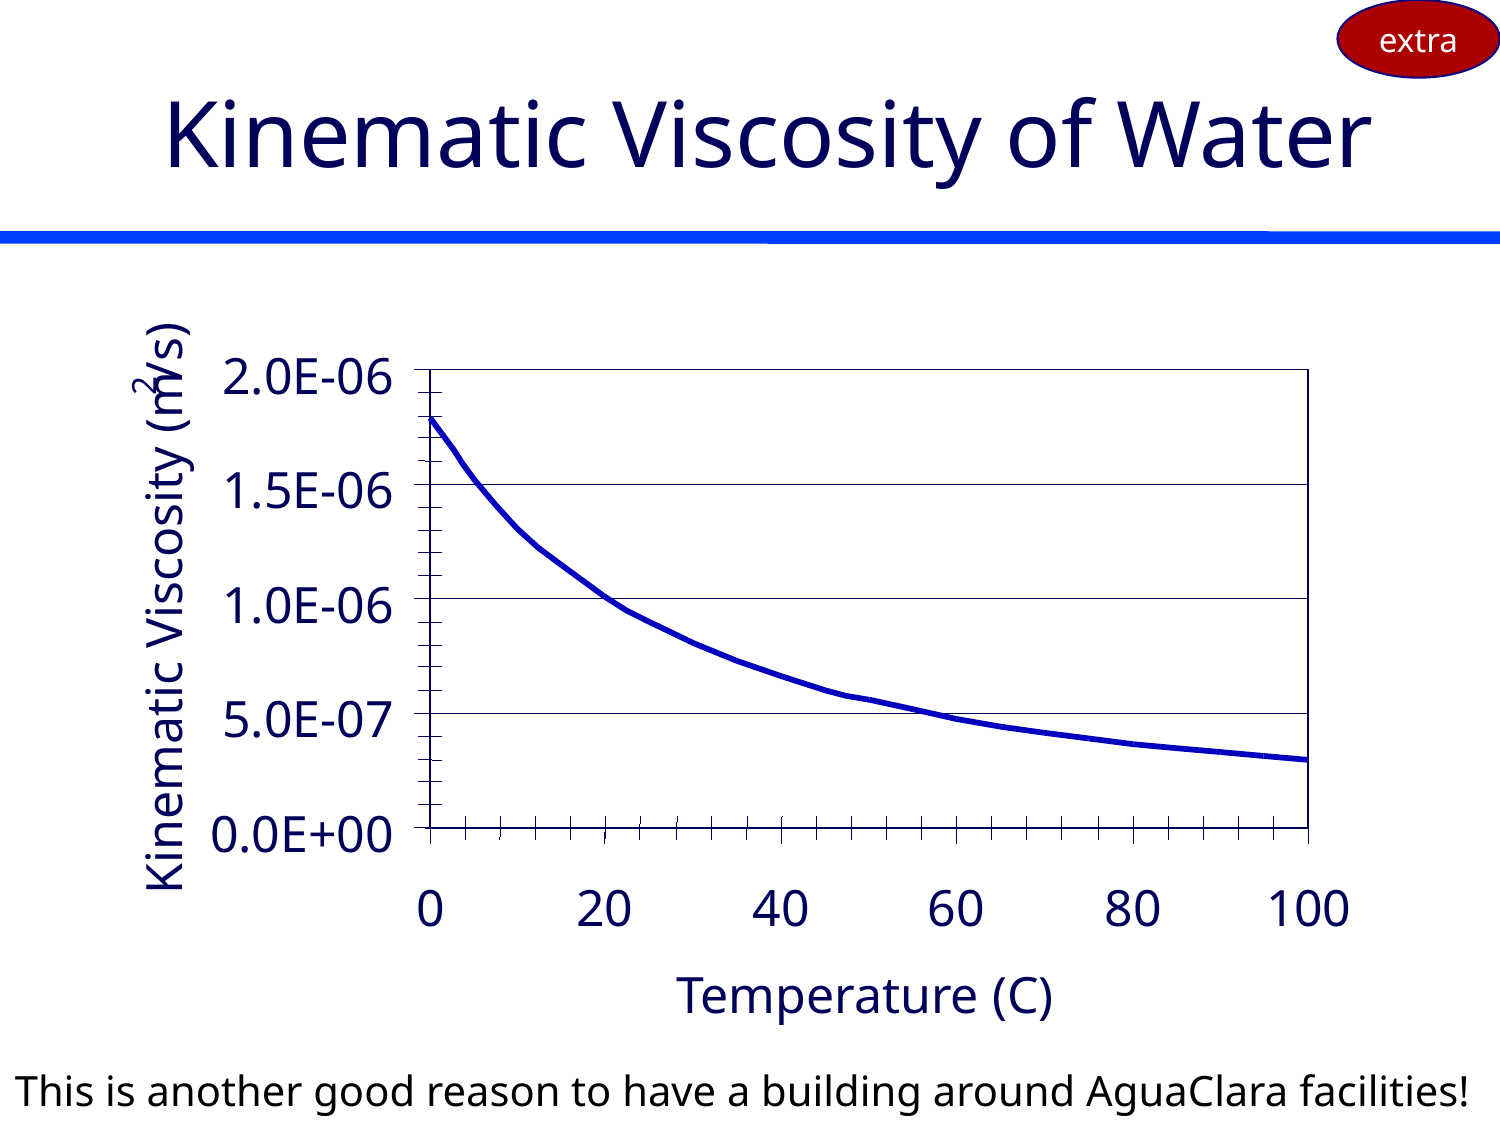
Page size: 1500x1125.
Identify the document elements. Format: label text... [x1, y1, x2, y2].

text_box This is another good reason to have a building around AguaClara facilities! [0, 1057, 1500, 1122]
text_box extra [1337, 0, 1500, 78]
title Kinematic Viscosity of Water [75, 37, 1463, 225]
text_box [122, 326, 1347, 1024]
